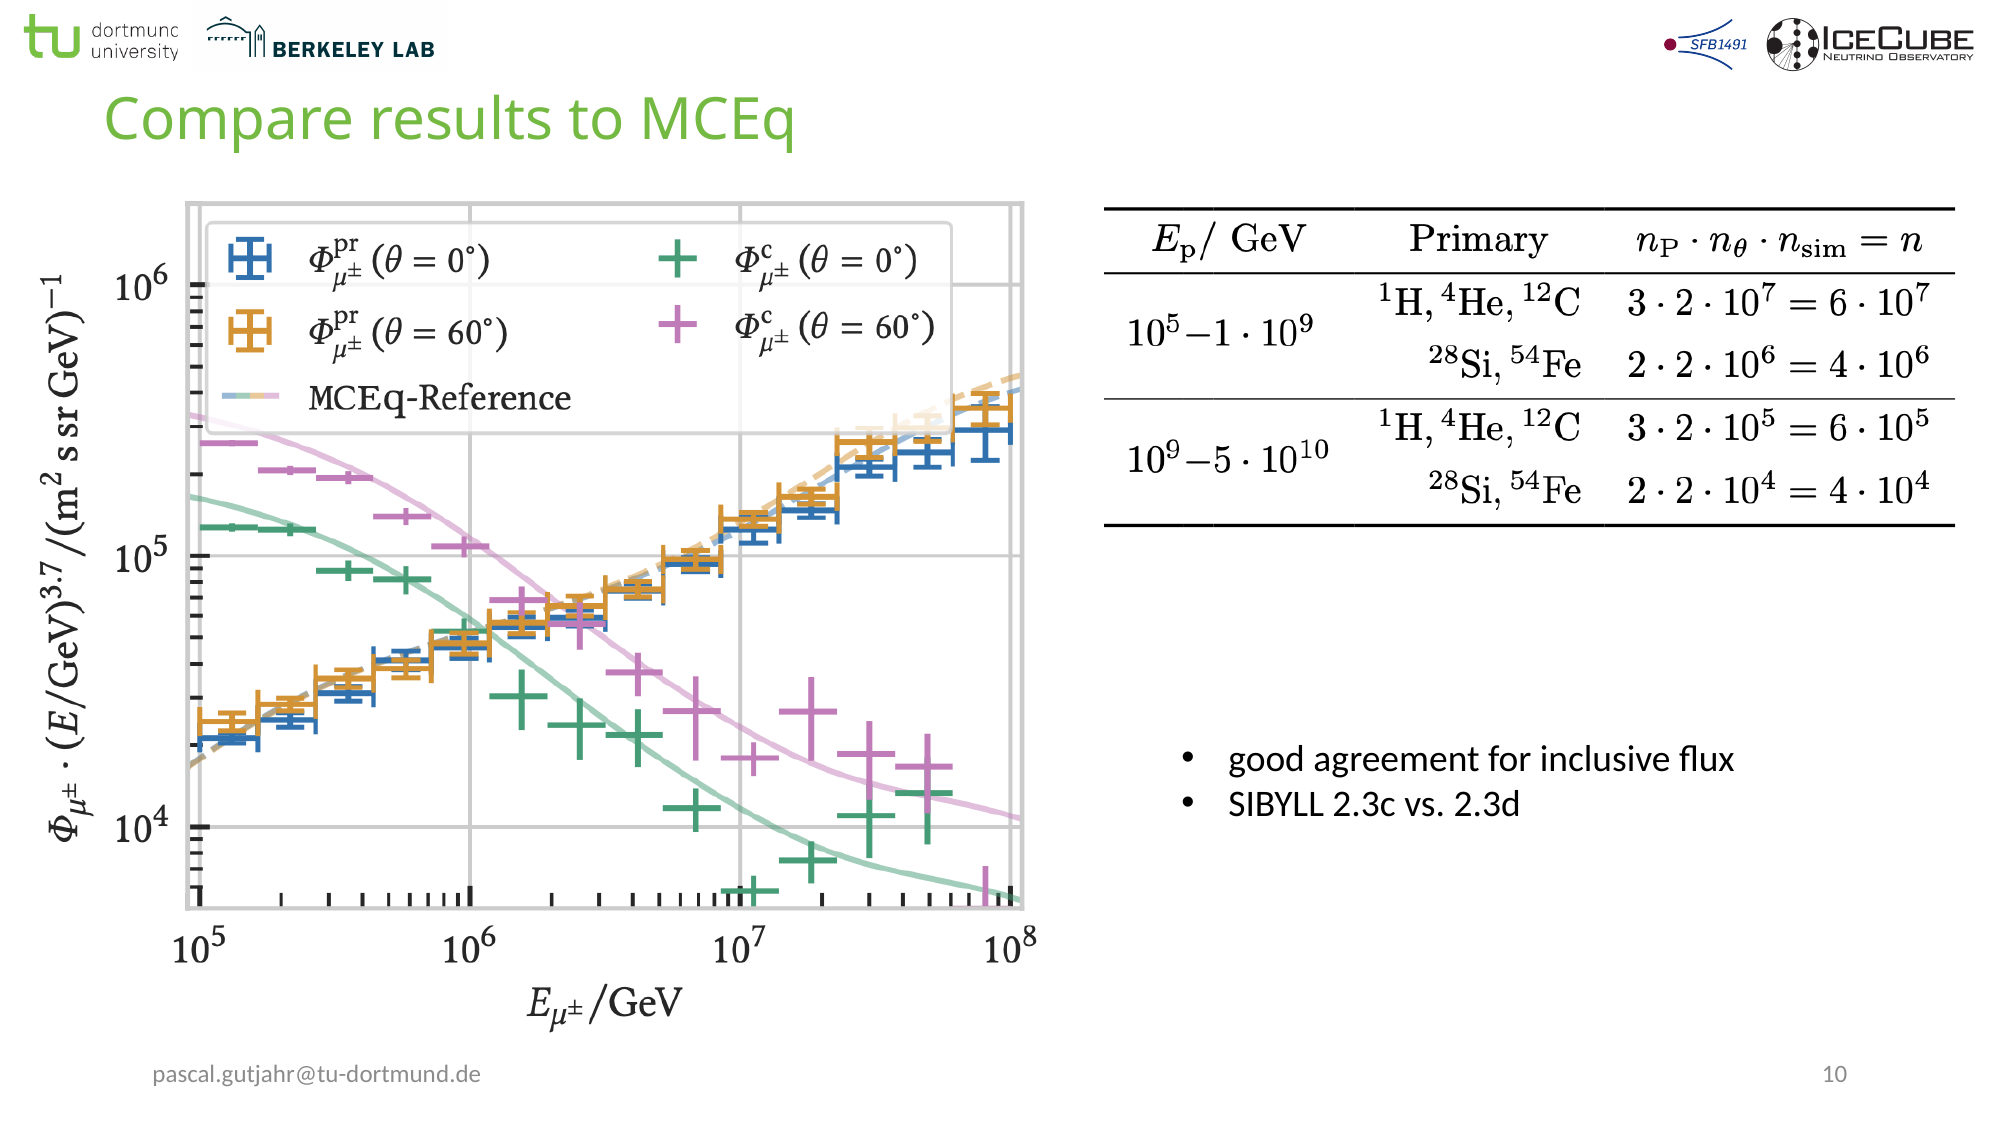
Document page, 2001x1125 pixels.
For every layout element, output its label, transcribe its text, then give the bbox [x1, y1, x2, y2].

text_box good agreement for inclusive flux SIBYLL 2.3c vs. 2.3d [1166, 726, 1759, 832]
picture [27, 188, 1043, 1036]
slide_number 10 [1412, 1042, 1863, 1103]
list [1088, 188, 1973, 543]
slide_number pascal.gutjahr@tu-dortmund.de [137, 1042, 588, 1103]
picture [1664, 19, 1748, 59]
picture [192, 1, 449, 59]
title Compare results to MCEq [88, 59, 1977, 182]
